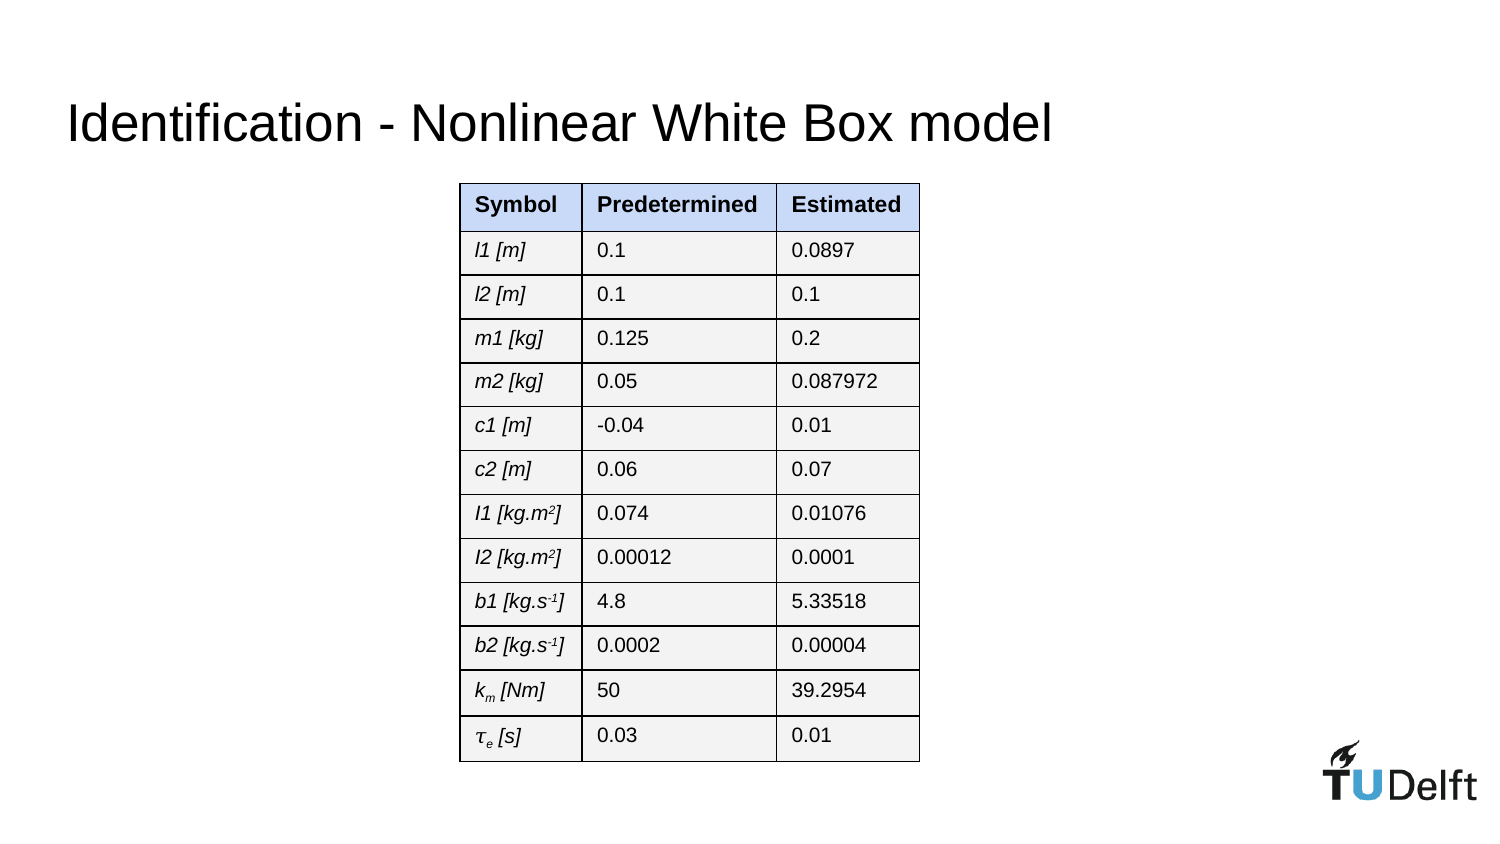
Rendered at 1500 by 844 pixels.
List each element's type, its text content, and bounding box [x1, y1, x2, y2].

table_cell 0.0897 [777, 232, 919, 274]
table_cell c1 [m] [461, 407, 581, 450]
table_cell 0.05 [583, 364, 776, 406]
table_cell b1 [kg.s-1] [461, 583, 581, 625]
table_cell m2 [kg] [461, 364, 581, 406]
table_cell 50 [583, 671, 776, 715]
table_cell 0.0002 [583, 627, 776, 669]
table_cell 0.1 [583, 276, 776, 318]
table_cell 0.01 [777, 717, 919, 761]
table_cell 0.125 [583, 320, 776, 362]
table_cell 0.074 [583, 495, 776, 538]
table_cell -0.04 [583, 407, 776, 450]
table_cell 0.06 [583, 451, 776, 494]
table_cell km [Nm] [461, 671, 581, 715]
table_cell 0.1 [777, 276, 919, 318]
table_cell 0.0001 [777, 539, 919, 582]
table_cell 𝜏e [s] [461, 717, 581, 761]
table_cell 39.2954 [777, 671, 919, 715]
table_cell I2 [kg.m2] [461, 539, 581, 582]
table_cell m1 [kg] [461, 320, 581, 362]
table_header Symbol [461, 184, 581, 231]
table_cell 0.03 [583, 717, 776, 761]
table_cell 0.07 [777, 451, 919, 494]
table_cell 0.1 [583, 232, 776, 274]
table_cell I1 [kg.m2] [461, 495, 581, 538]
table_cell 5.33518 [777, 583, 919, 625]
title Identification - Nonlinear White Box model [51, 72, 1449, 167]
table_header Predetermined [583, 184, 776, 231]
table_cell 4.8 [583, 583, 776, 625]
table_cell b2 [kg.s-1] [461, 627, 581, 669]
table_header Estimated [777, 184, 919, 231]
picture [1307, 725, 1500, 844]
table_cell 0.2 [777, 320, 919, 362]
table_cell l1 [m] [461, 232, 581, 274]
table_cell 0.00004 [777, 627, 919, 669]
table_cell 0.01 [777, 407, 919, 450]
table_cell c2 [m] [461, 451, 581, 494]
table_cell 0.00012 [583, 539, 776, 582]
table_cell 0.087972 [777, 364, 919, 406]
table_cell l2 [m] [461, 276, 581, 318]
table_cell 0.01076 [777, 495, 919, 538]
